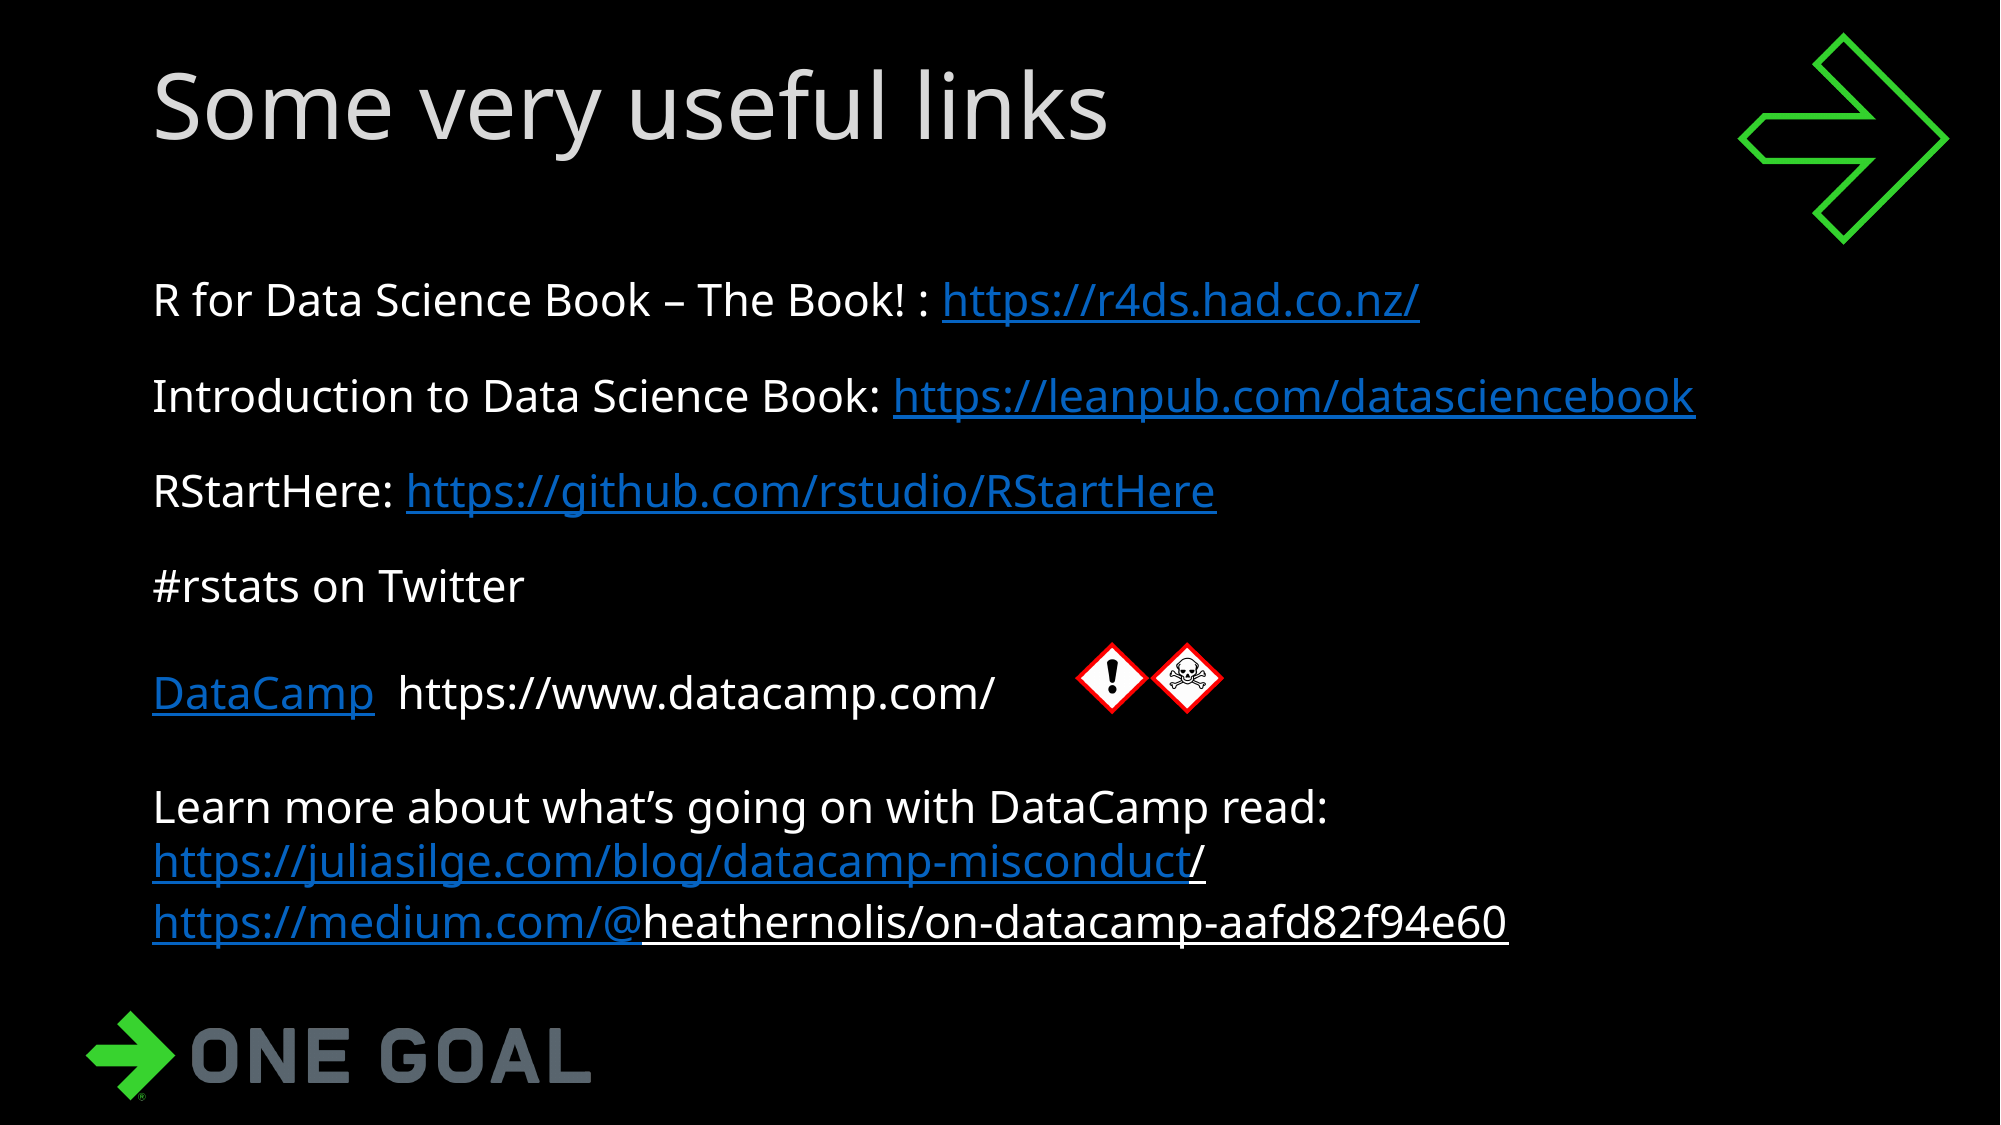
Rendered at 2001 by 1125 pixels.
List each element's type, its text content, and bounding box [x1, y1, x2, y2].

title Some very useful links [137, 0, 1863, 219]
picture [1735, 30, 1952, 247]
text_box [1074, 641, 1225, 715]
picture [85, 1010, 608, 1101]
list R for Data Science Book – The Book! : https://r4ds.had.co.nz/ Introduction to Data Science Book: https://leanpub.com/datasciencebook RStartHere: https://github.com/rstudio/RStartHere #rstats on Twitter DataCamp https://www.datacamp.com/ Learn more about what’s going on with DataCamp read: https://juliasilge.com/blog/datacamp-misconduct/ https://medium.com/@heathernolis/on-datacamp-aafd82f94e60 [137, 255, 1863, 969]
